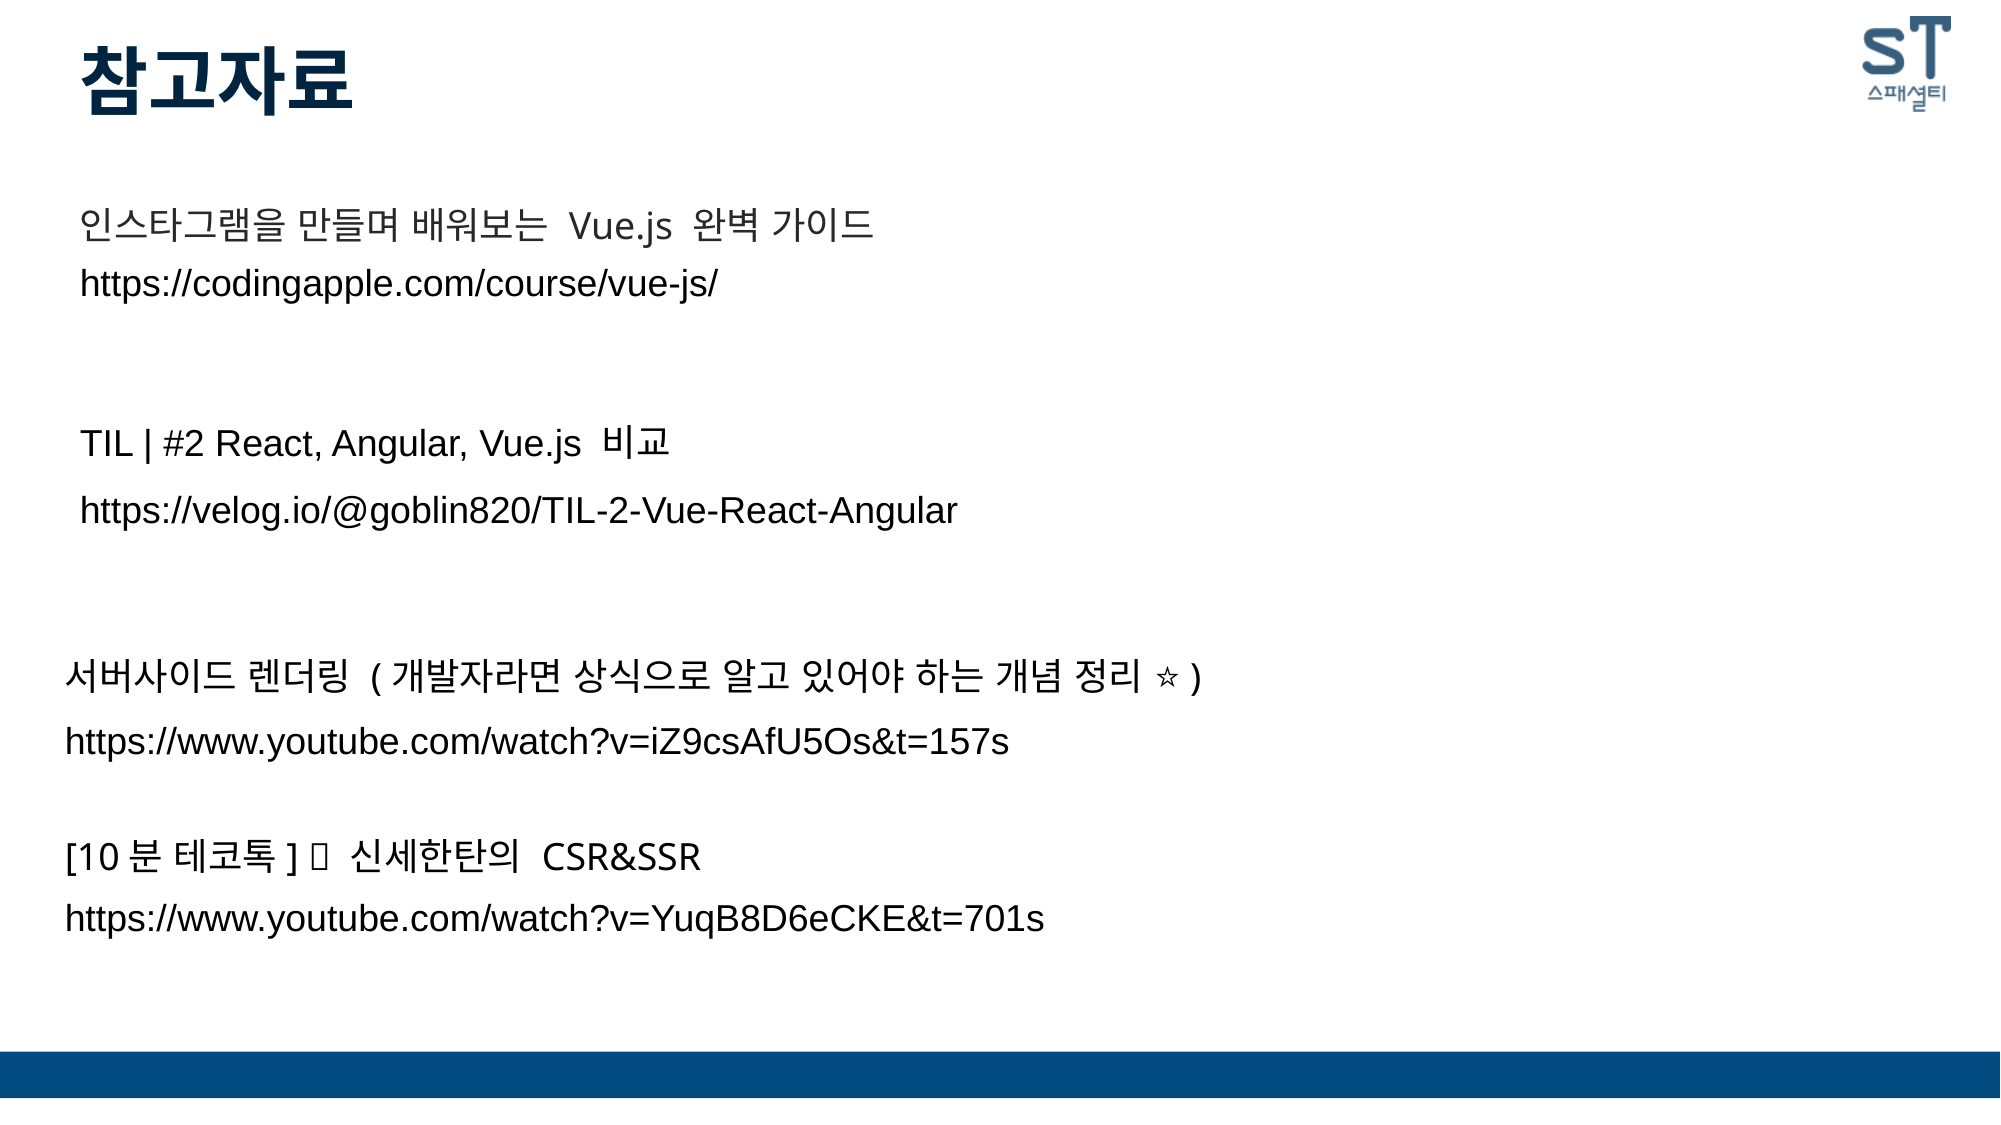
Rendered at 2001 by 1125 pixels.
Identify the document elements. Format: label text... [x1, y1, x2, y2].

text_box https://www.youtube.com/watch?v=YuqB8D6eCKE&t=701s [50, 886, 1270, 946]
text_box [10분 테코톡] 🎨 신세한탄의 CSR&SSR [50, 825, 1050, 886]
text_box 참고자료 [64, 26, 683, 132]
text_box 인스타그램을 만들며 배워보는 Vue.js 완벽 가이드 [65, 194, 1065, 251]
text_box https://www.youtube.com/watch?v=iZ9csAfU5Os&t=157s [50, 709, 1050, 770]
text_box TIL | #2 React, Angular, Vue.js 비교 https://velog.io/@goblin820/TIL-2-Vue-React-Angular [65, 388, 1065, 539]
text_box 서버사이드 렌더링 (개발자라면 상식으로 알고 있어야 하는 개념 정리 ⭐️) [50, 645, 1365, 706]
text_box https://codingapple.com/course/vue-js/ [65, 251, 1065, 312]
